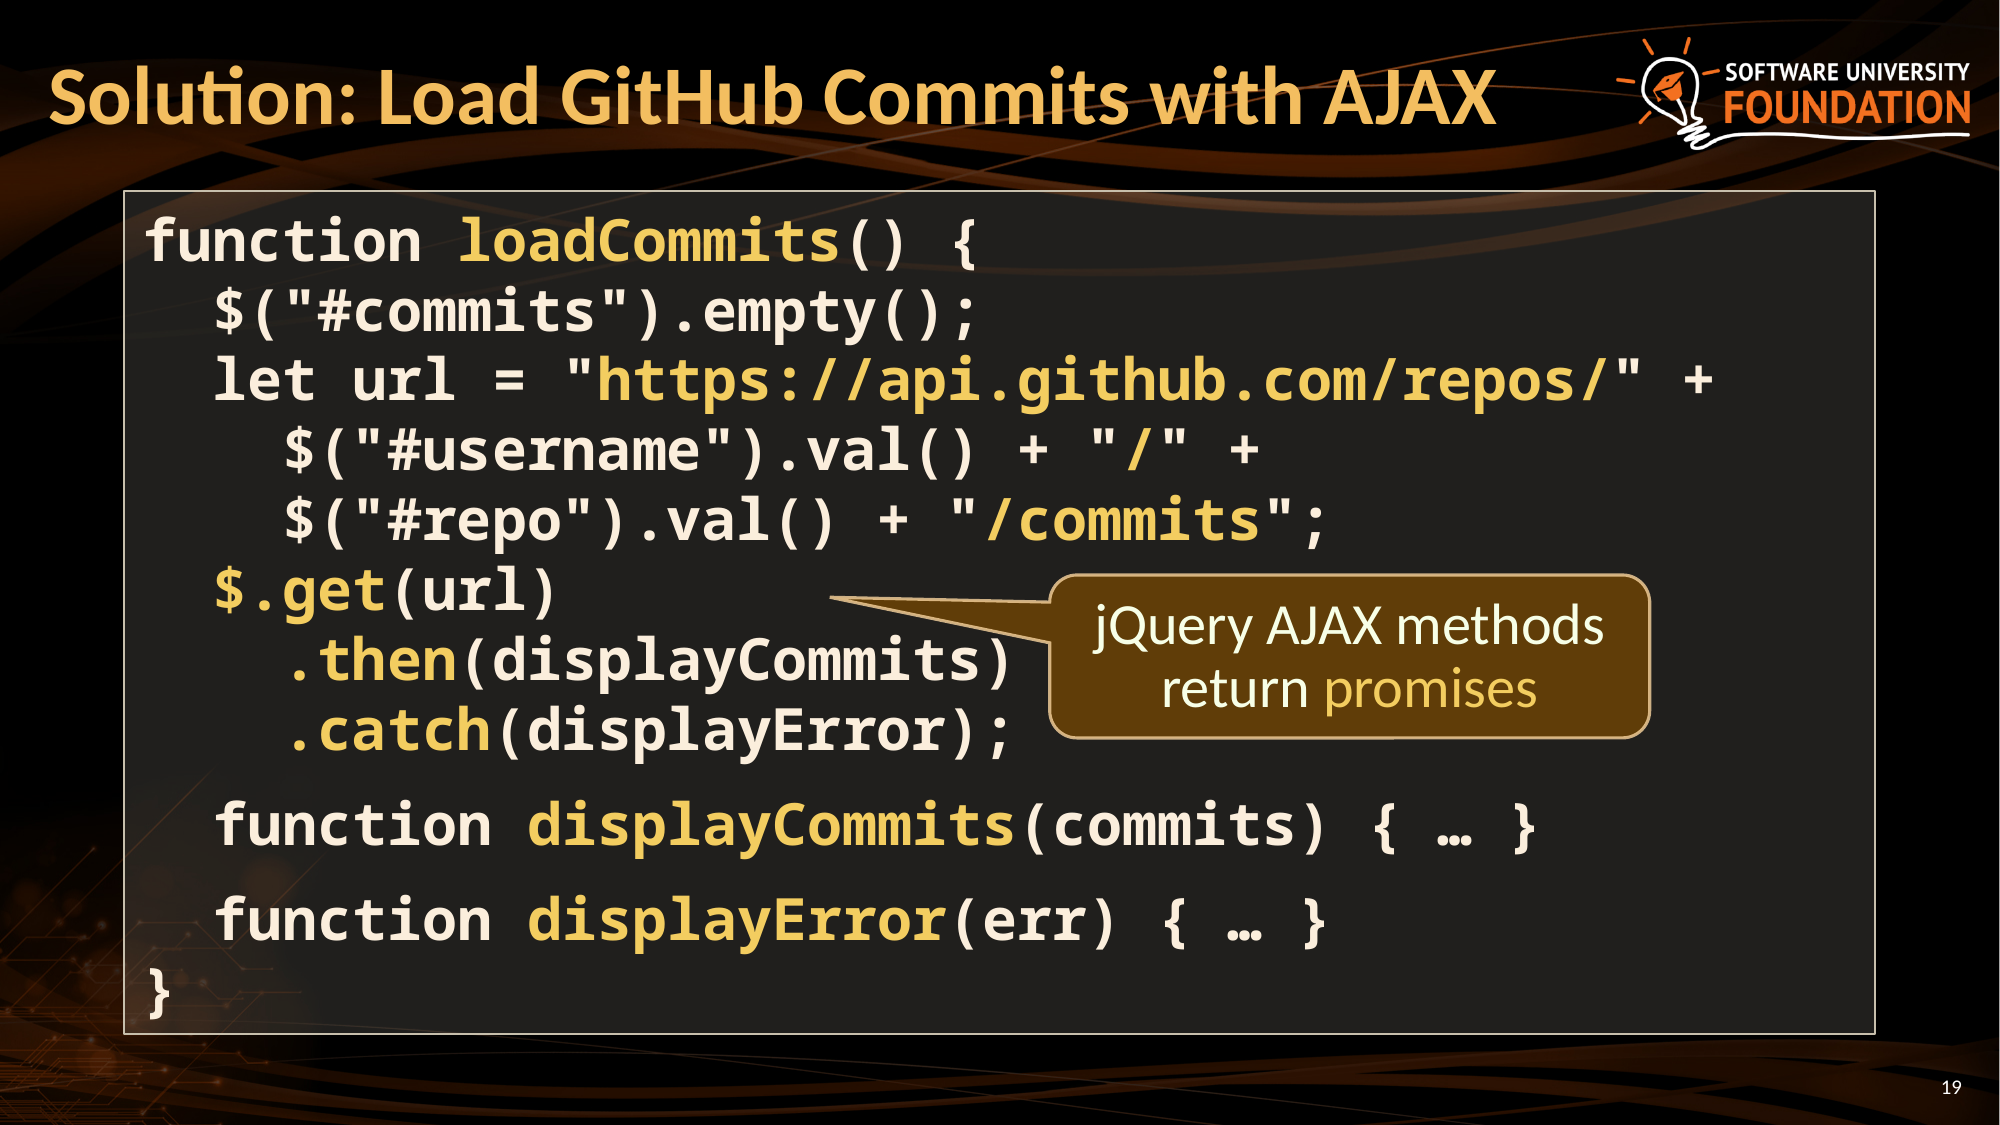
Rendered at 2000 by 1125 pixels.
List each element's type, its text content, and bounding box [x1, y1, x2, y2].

text_box function loadCommits() { $("#commits").empty(); let url = "https://api.github.com/repos/" + $("#username").val() + "/" + $("#repo").val() + "/commits"; $.get(url) .then(displayCommits) .catch(displayError); function displayCommits(commits) { … } function displayError(err) { … } } [124, 190, 1875, 1035]
slide_number 19 [1897, 1070, 1968, 1103]
text_box jQuery AJAX methods return promises [829, 573, 1651, 739]
title Solution: Load GitHub Commits with AJAX [30, 6, 1602, 189]
picture [0, 0, 2000, 1125]
